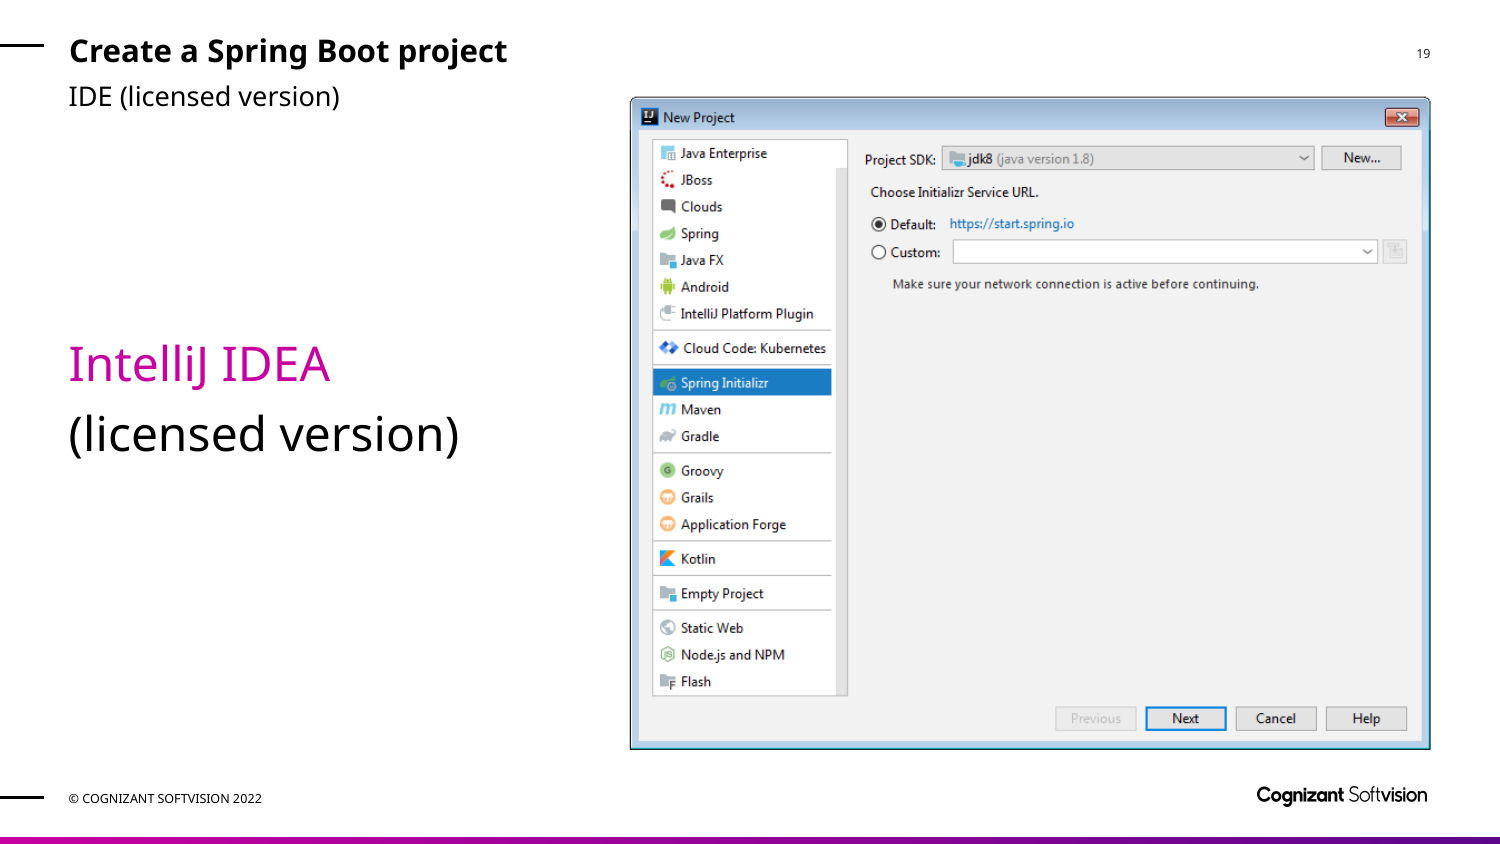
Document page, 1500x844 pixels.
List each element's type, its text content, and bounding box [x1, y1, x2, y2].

subtitle IDE (licensed version) [68, 81, 1432, 109]
picture [620, 90, 1444, 760]
list IntelliJ IDEA (licensed version) [68, 138, 615, 756]
picture [1257, 786, 1427, 807]
title Create a Spring Boot project [69, 28, 1272, 73]
